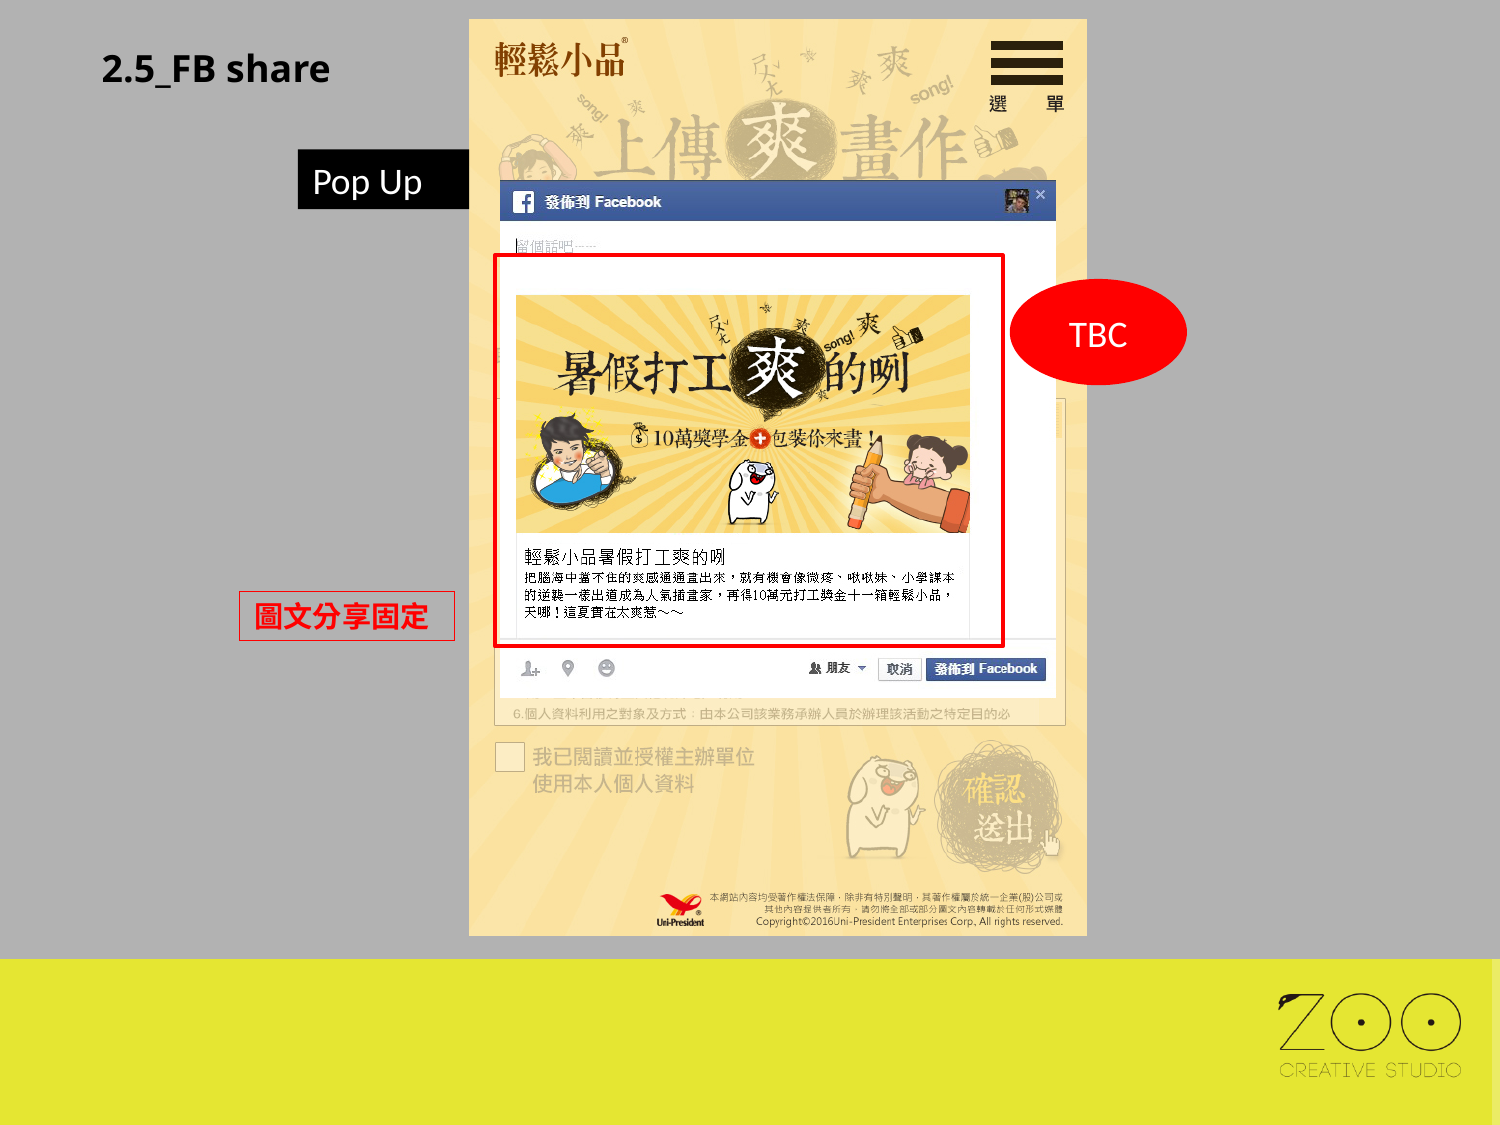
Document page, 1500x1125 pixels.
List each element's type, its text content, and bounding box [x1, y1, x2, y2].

text_box TBC [1092, 276, 1190, 388]
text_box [0, 952, 1500, 1125]
picture [468, 18, 1087, 936]
text_box 圖文分享固定 [239, 591, 455, 641]
text_box 2.5_FB share [86, 37, 346, 97]
text_box Pop Up [297, 149, 463, 210]
